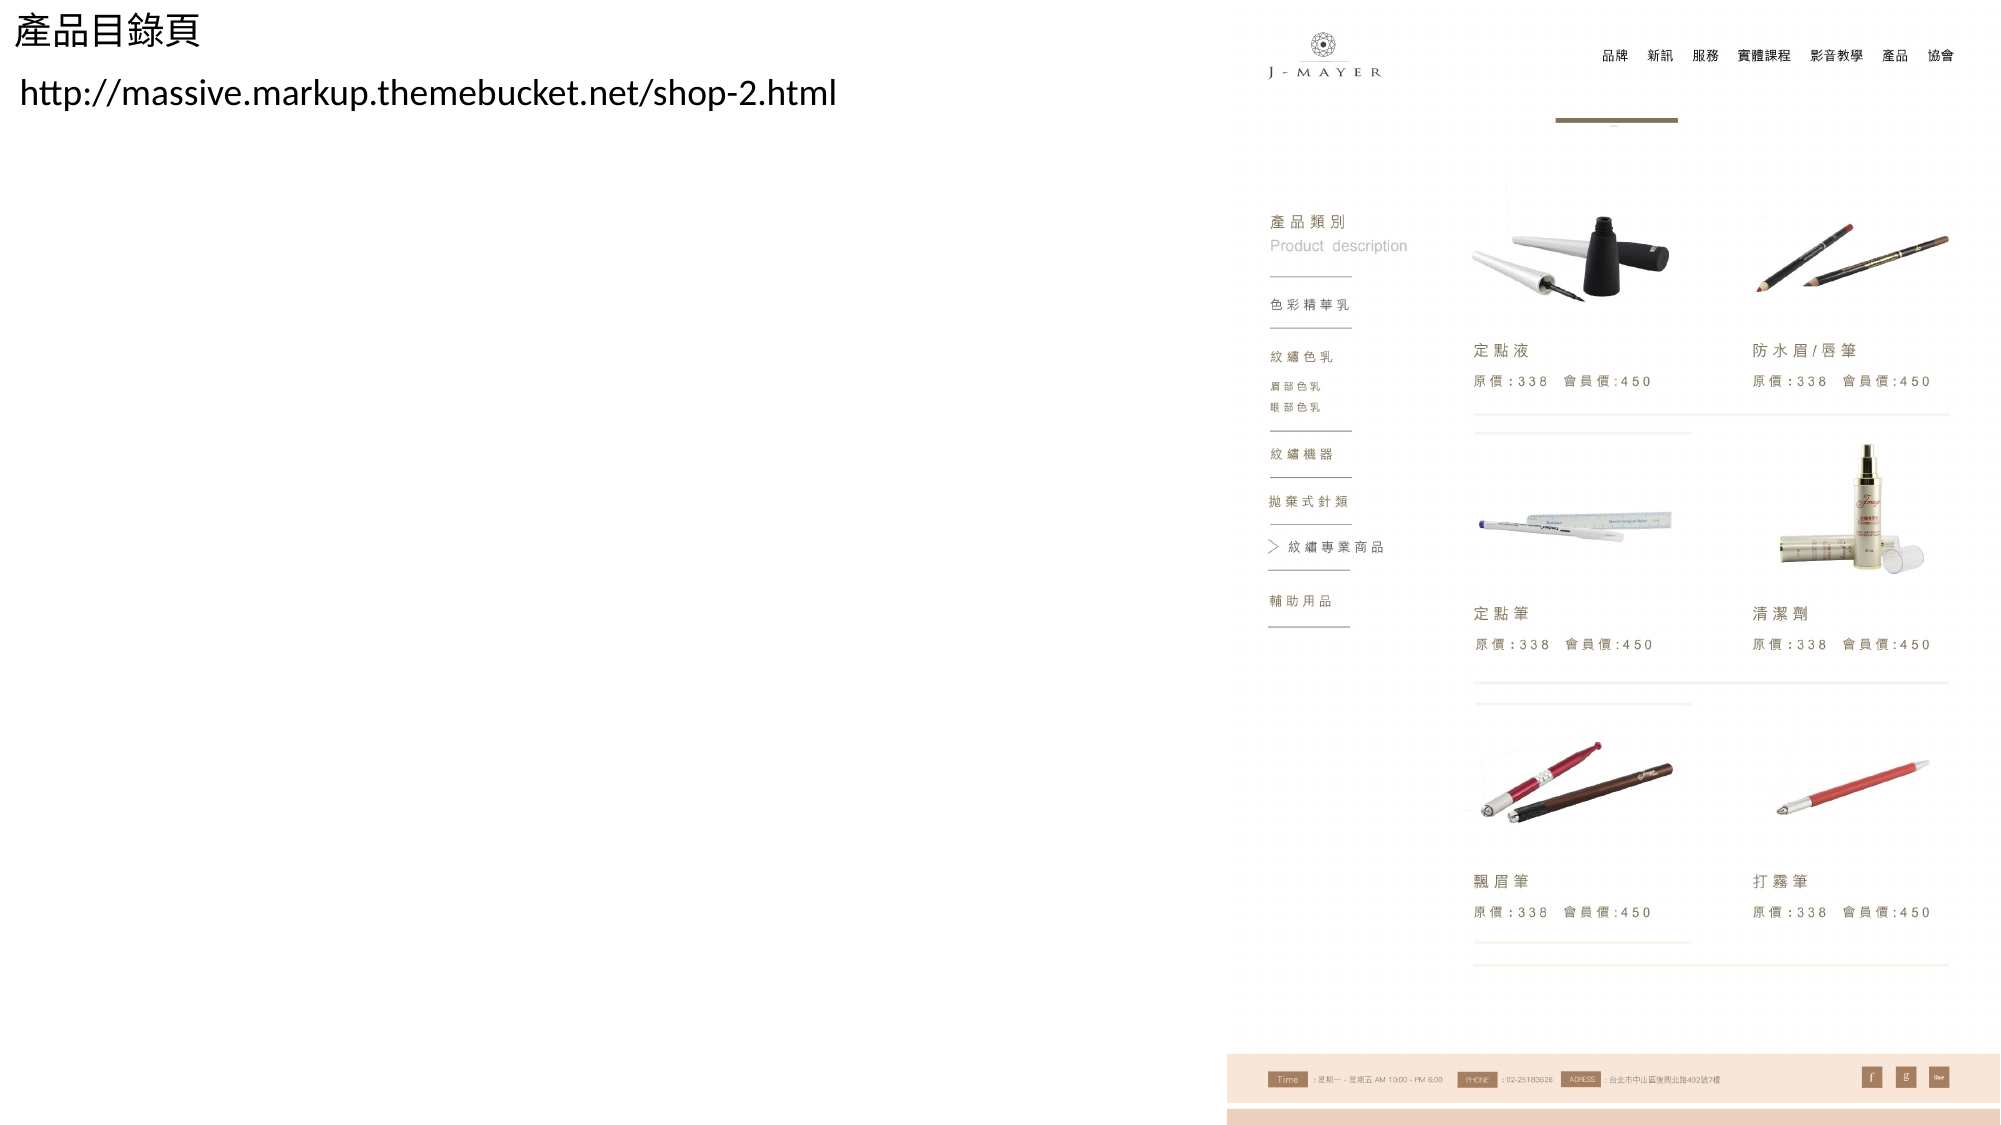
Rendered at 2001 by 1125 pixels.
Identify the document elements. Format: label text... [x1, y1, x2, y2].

text_box 產品目錄頁 [0, 0, 603, 60]
picture [1227, 0, 2000, 1125]
text_box http://massive.markup.themebucket.net/shop-2.html [4, 60, 853, 121]
